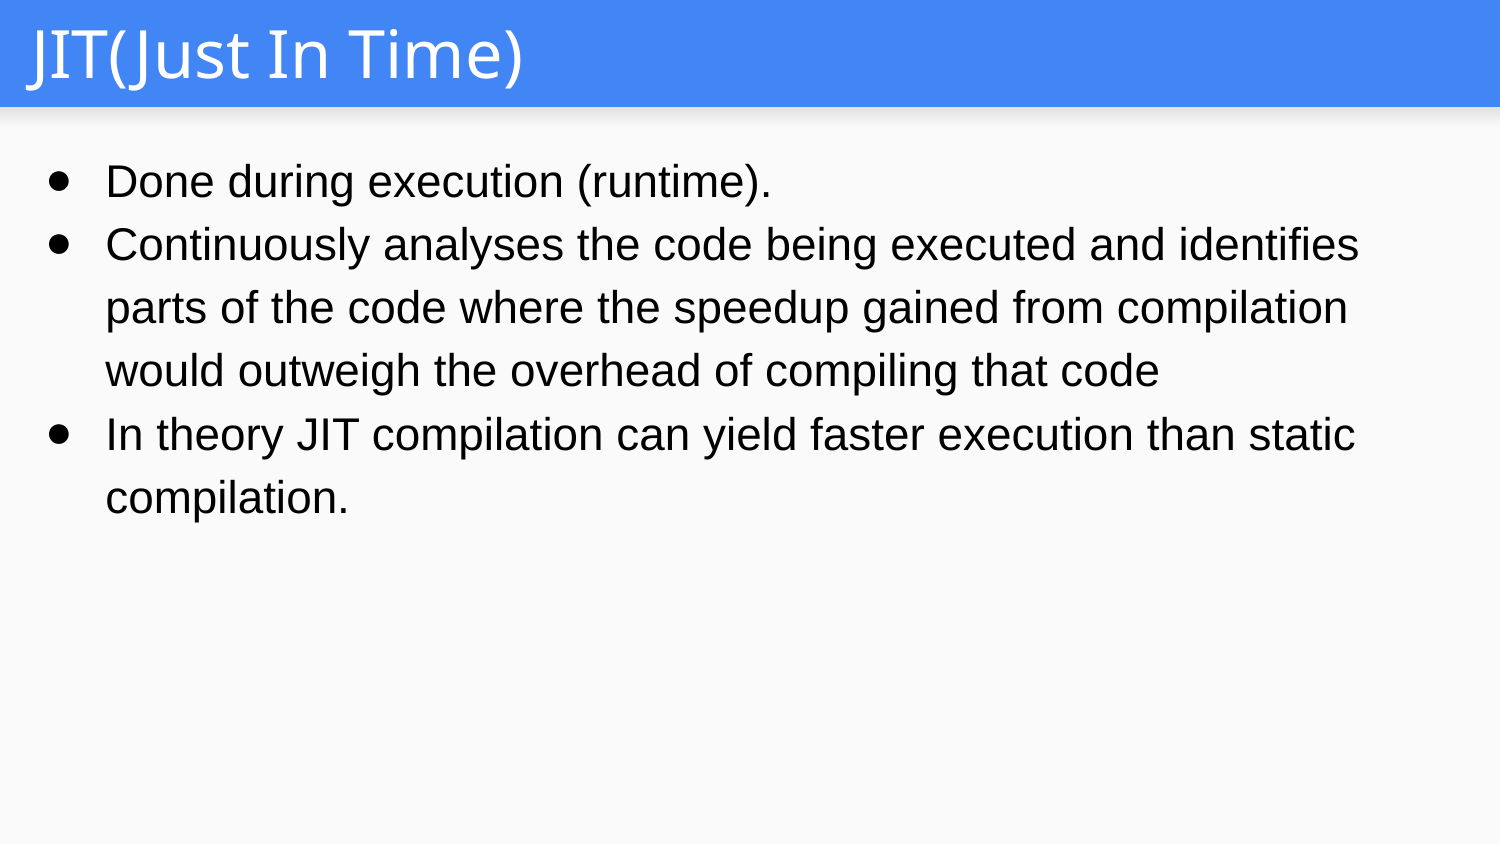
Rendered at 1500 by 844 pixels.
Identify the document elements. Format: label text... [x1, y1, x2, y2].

text_box Done during execution (runtime). Continuously analyses the code being executed and identifies parts of the code where the speedup gained from compilation would outweigh the overhead of compiling that code In theory JIT compilation can yield faster execution than static compilation. [15, 128, 1464, 824]
title JIT(Just In Time) [16, 2, 1464, 102]
